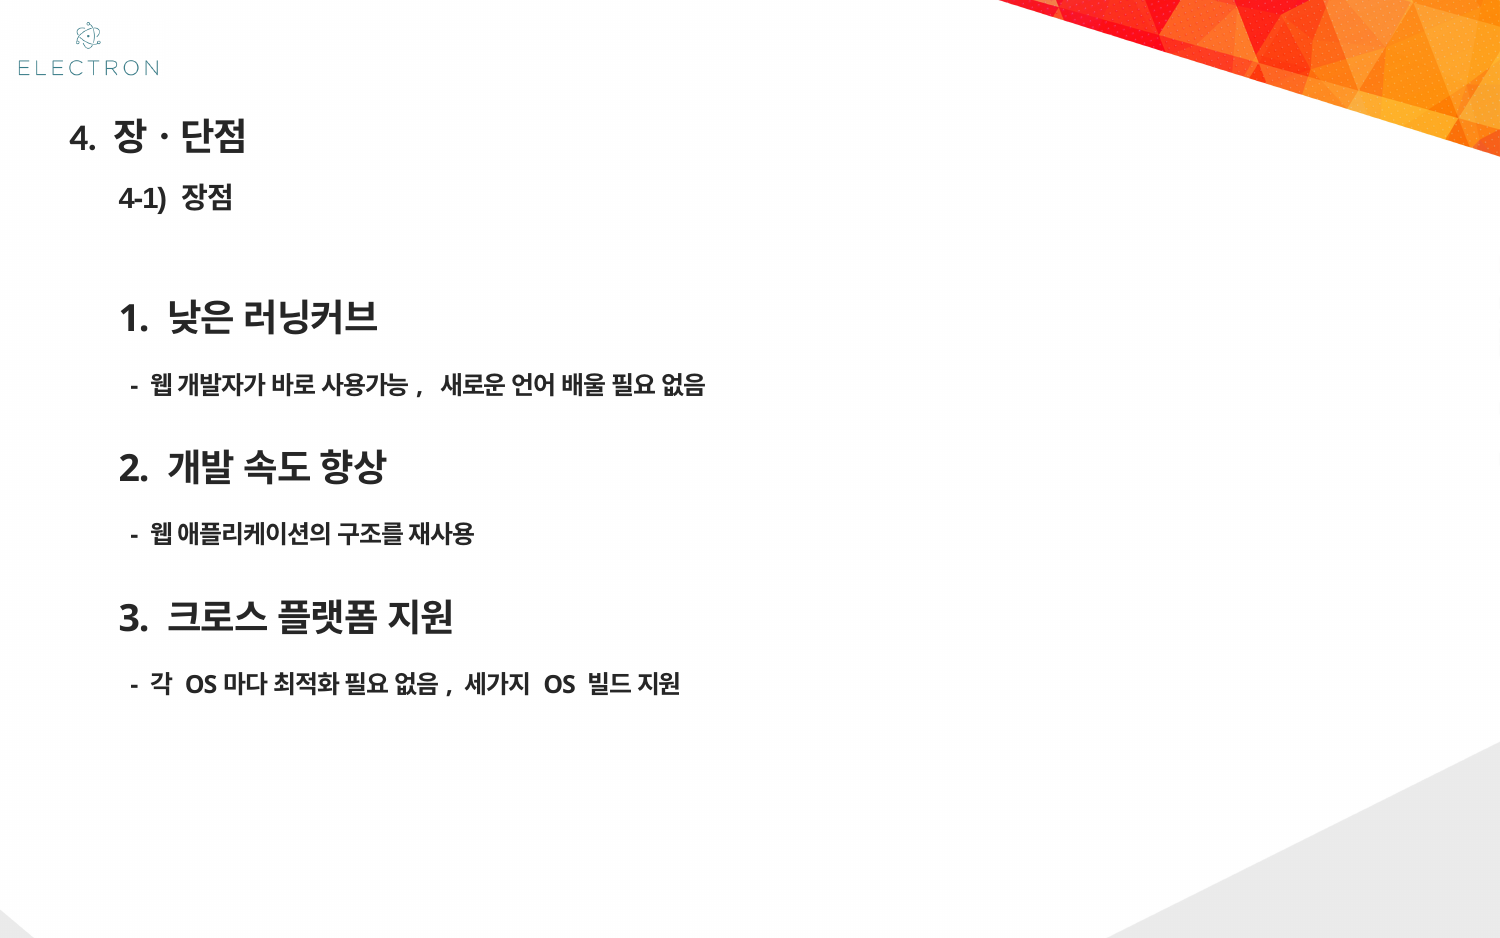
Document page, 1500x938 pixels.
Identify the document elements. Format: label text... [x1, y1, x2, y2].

title 4. 장ㆍ단점 [69, 118, 1182, 177]
text_box 4-1) 장점 [118, 183, 1231, 243]
text_box 1. 낮은 러닝커브 - 웹 개발자가 바로 사용가능, 새로운 언어 배울 필요 없음 2. 개발 속도 향상 - 웹 애플리케이션의 구조를 재사용 3. 크로스 플랫폼 지원 - 각 OS마다 최적화 필요 없음, 세가지 OS 빌드 지원 [118, 249, 1347, 764]
picture [0, 0, 1500, 938]
